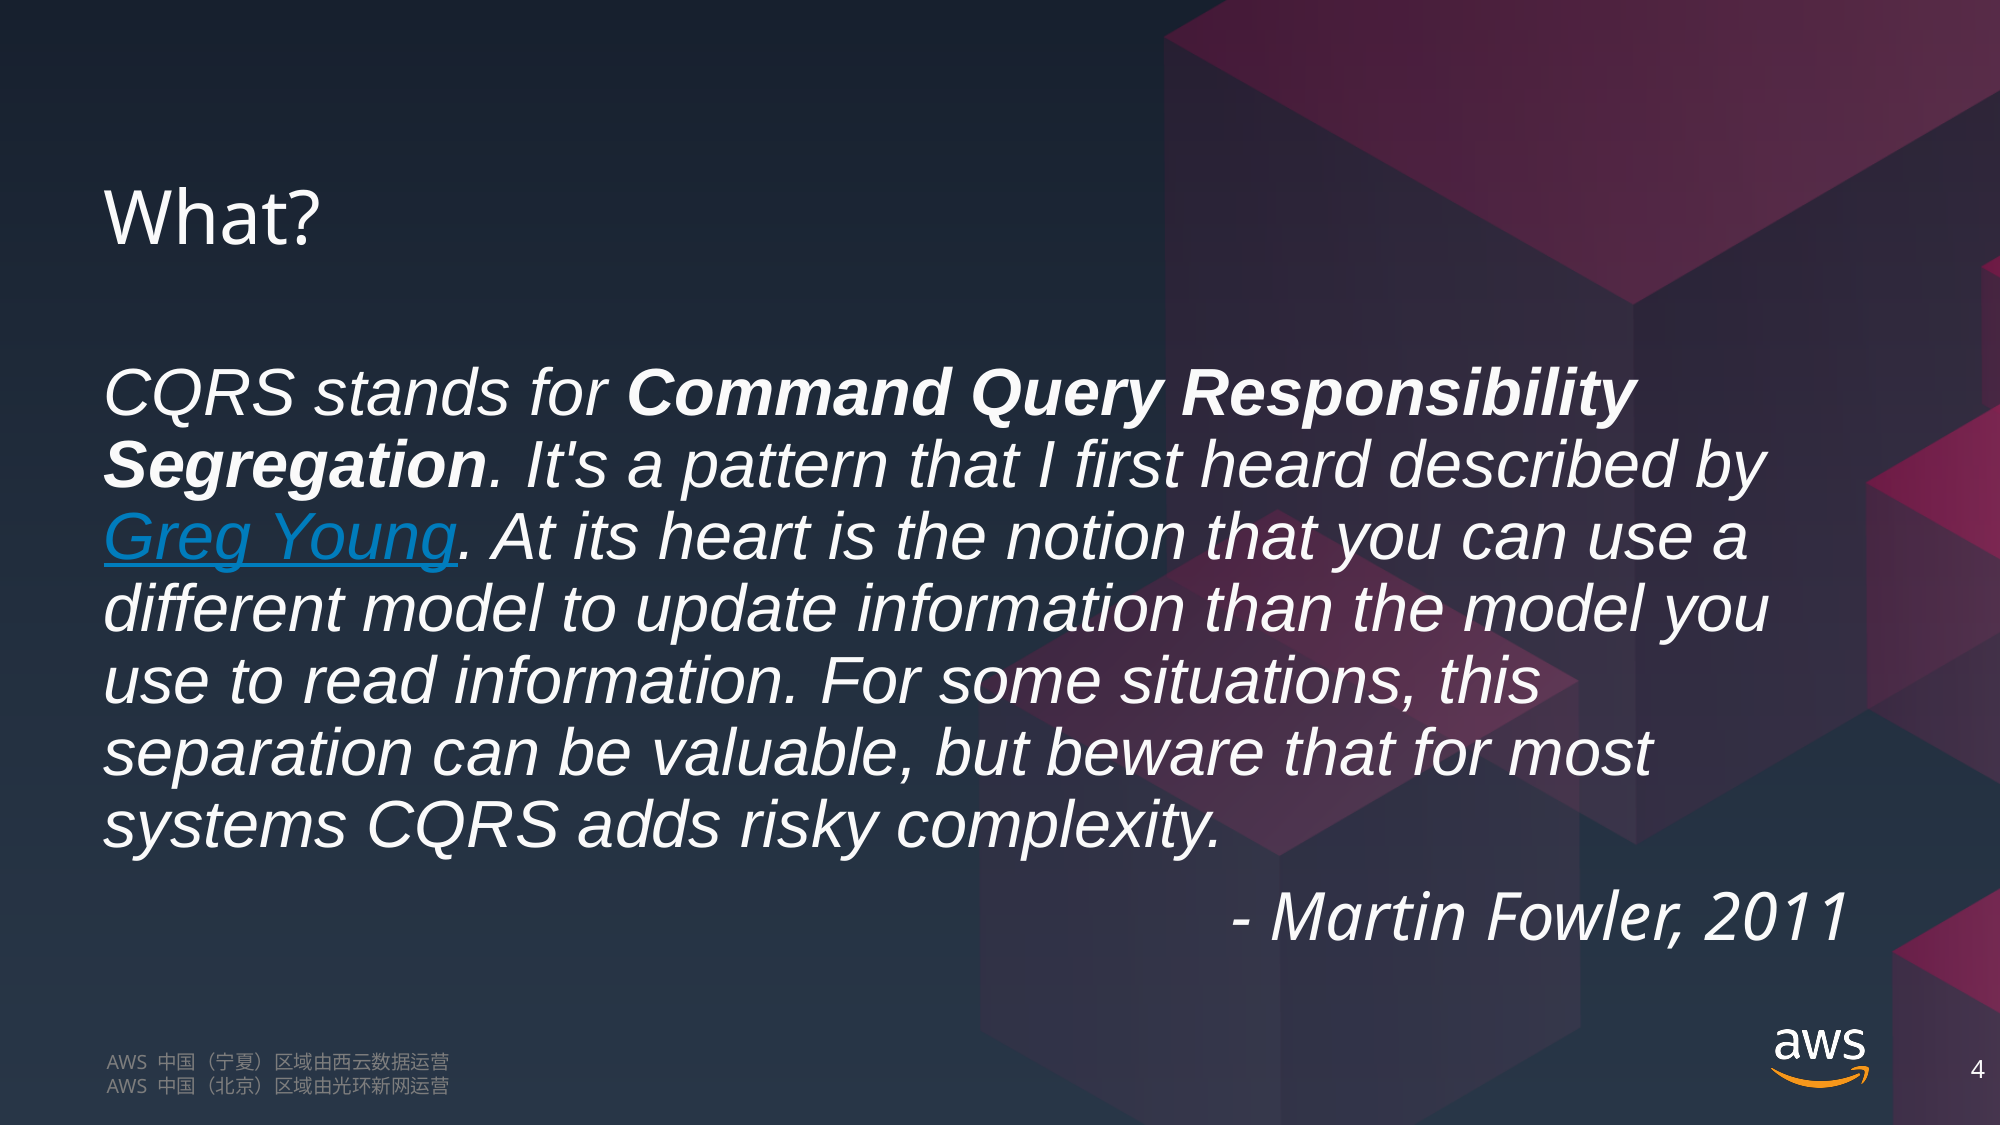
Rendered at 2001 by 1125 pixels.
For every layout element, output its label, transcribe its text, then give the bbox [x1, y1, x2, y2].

list CQRS stands for Command Query Responsibility Segregation. It's a pattern that I first heard described by Greg Young. At its heart is the notion that you can use a different model to update information than the model you use to read information. For some situations, this separation can be valuable, but beware that for most systems CQRS adds risky complexity. - Martin Fowler, 2011 [88, 350, 1868, 1041]
picture [0, 0, 2000, 1125]
slide_number 4 [1550, 1040, 2000, 1101]
title What? [88, 118, 1789, 322]
